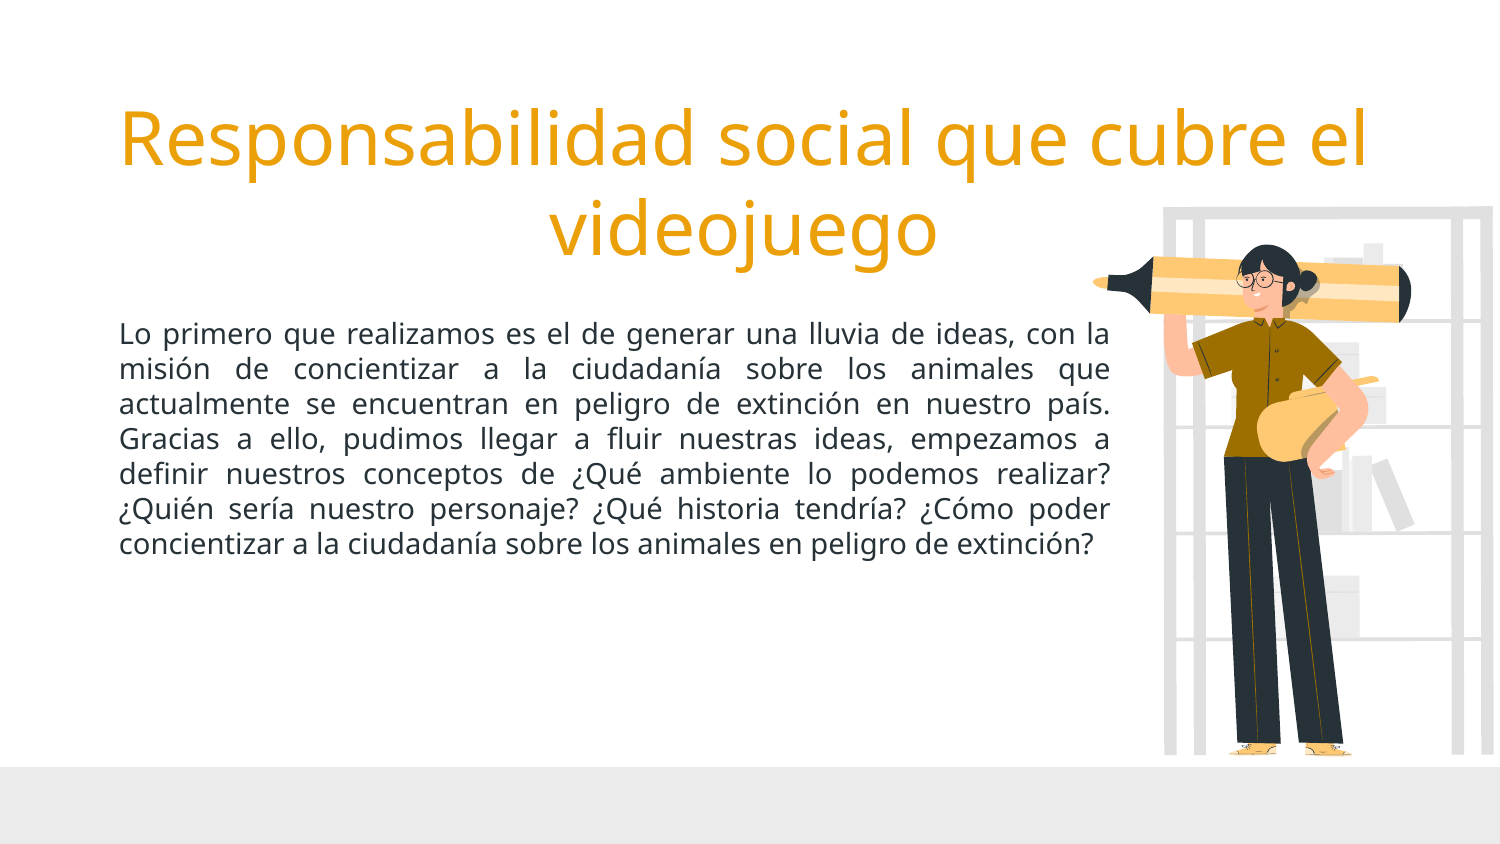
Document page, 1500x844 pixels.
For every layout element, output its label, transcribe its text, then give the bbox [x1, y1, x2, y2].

list Lo primero que realizamos es el de generar una lluvia de ideas, con la misión de concientizar a la ciudadanía sobre los animales que actualmente se encuentran en peligro de extinción en nuestro país. Gracias a ello, pudimos llegar a fluir nuestras ideas, empezamos a definir nuestros conceptos de ¿Qué ambiente lo podemos realizar? ¿Quién sería nuestro personaje? ¿Qué historia tendría? ¿Cómo poder concientizar a la ciudadanía sobre los animales en peligro de extinción? [104, 300, 1087, 603]
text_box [1092, 206, 1494, 757]
title Responsabilidad social que cubre el videojuego [45, 153, 1445, 207]
